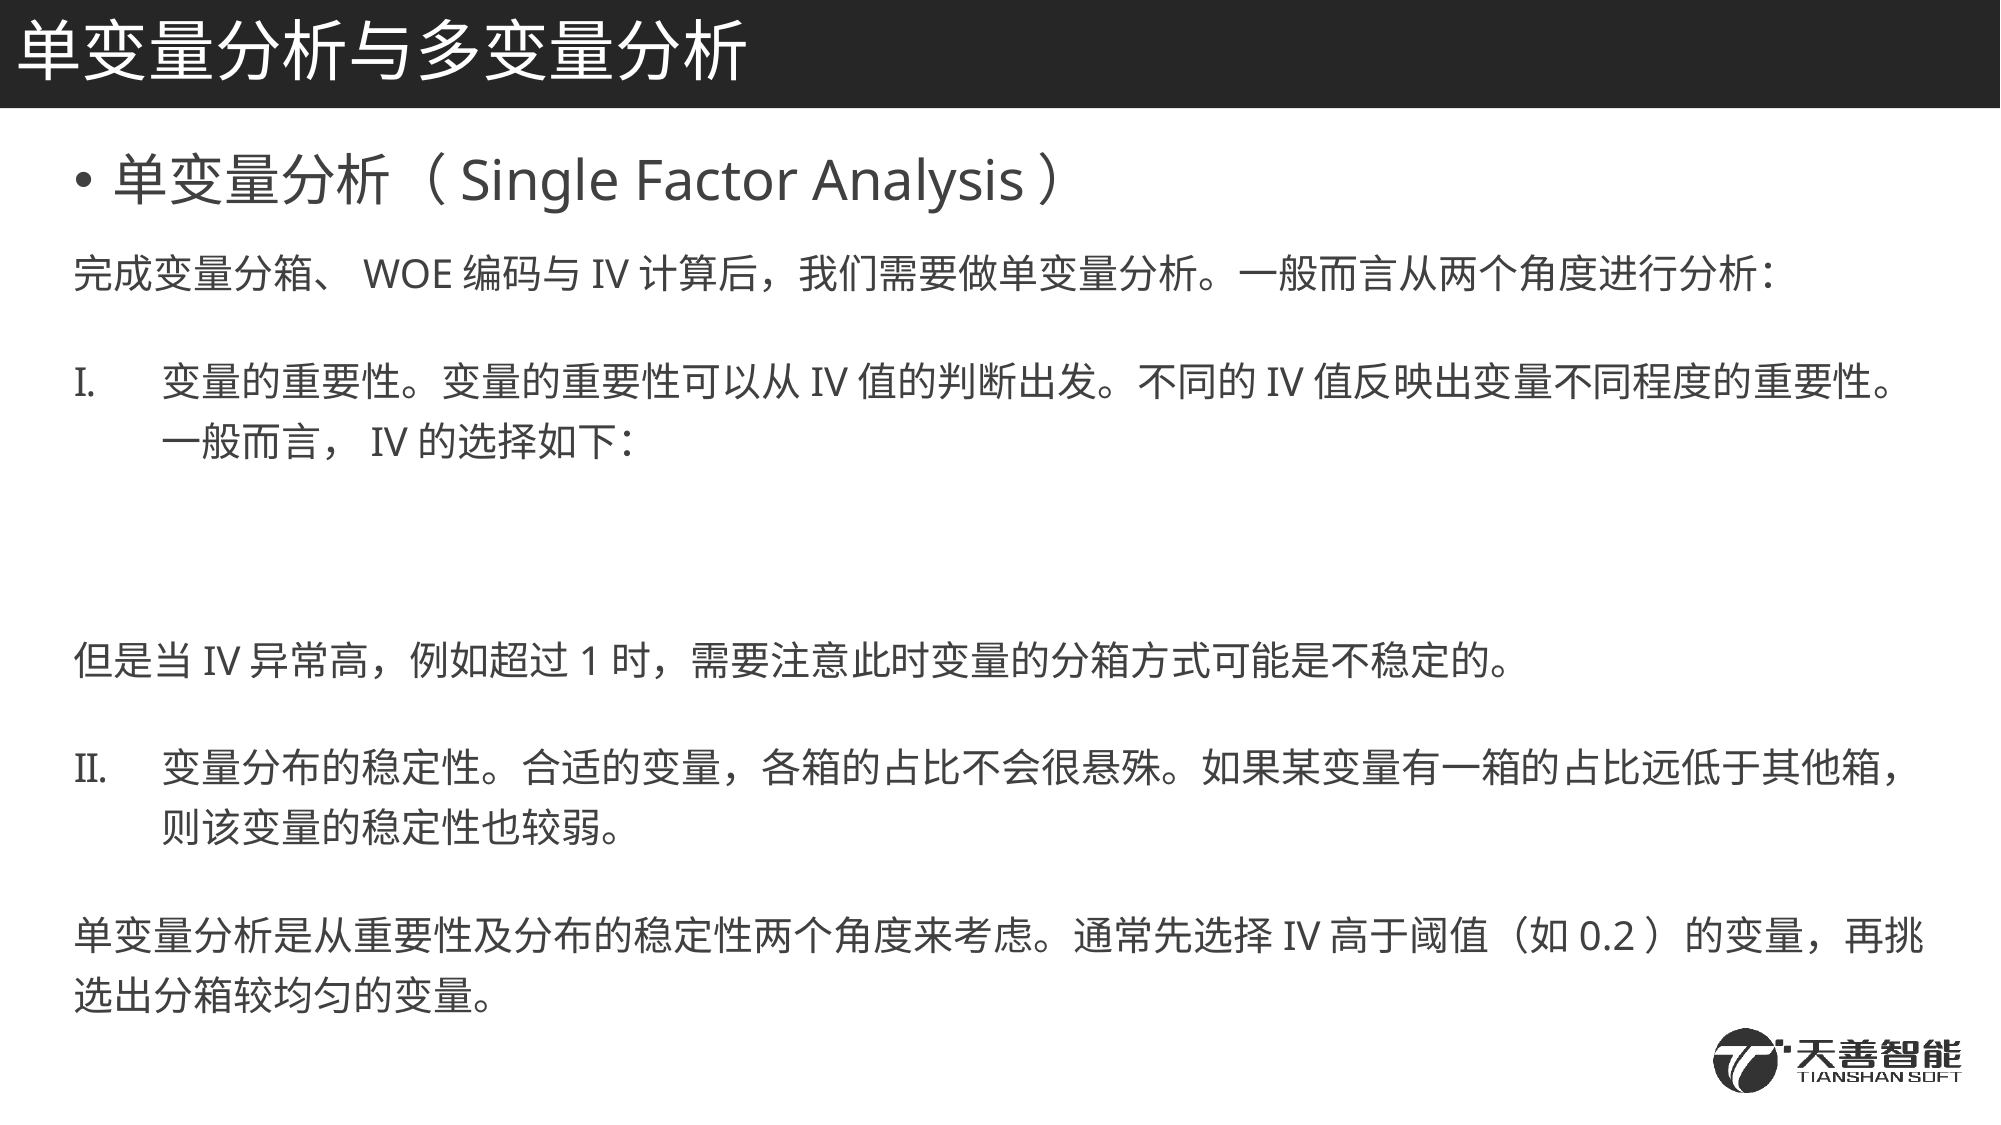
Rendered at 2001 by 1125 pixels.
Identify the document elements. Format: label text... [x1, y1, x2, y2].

title 单变量分析与多变量分析 [0, 0, 2000, 109]
picture [1713, 1028, 1962, 1093]
